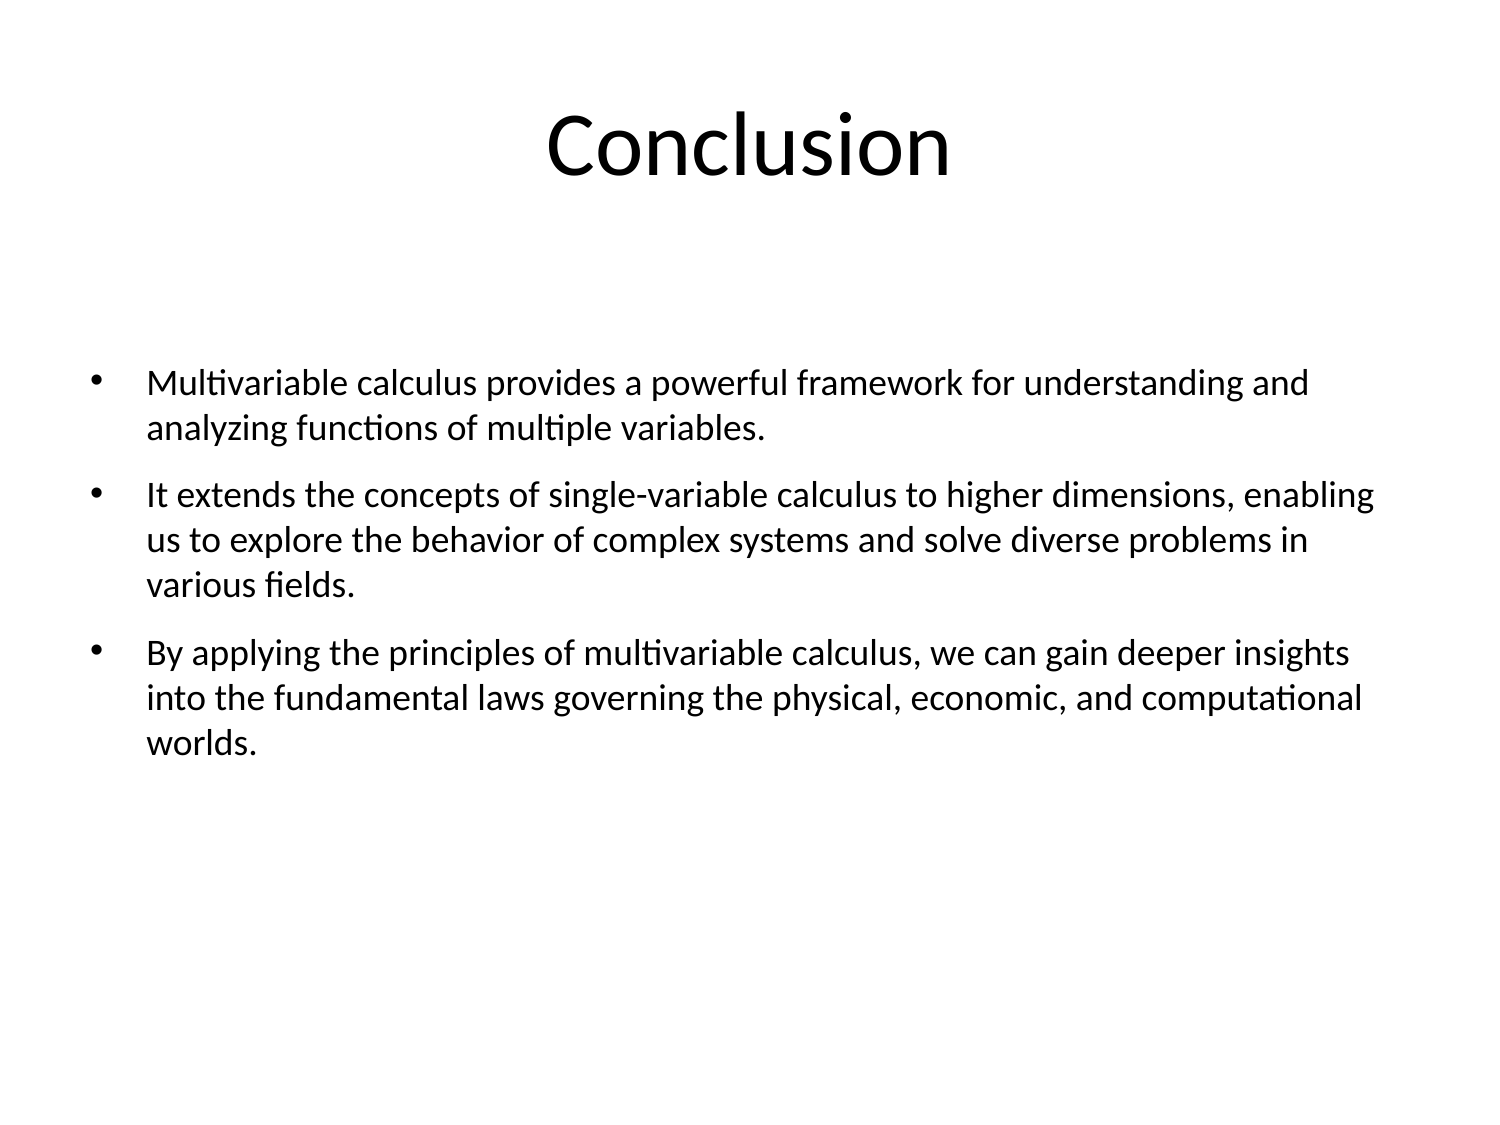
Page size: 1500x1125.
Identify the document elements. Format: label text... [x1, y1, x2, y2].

title Conclusion [75, 45, 1425, 233]
list Multivariable calculus provides a powerful framework for understanding and analyzing functions of multiple variables. It extends the concepts of single-variable calculus to higher dimensions, enabling us to explore the behavior of complex systems and solve diverse problems in various fields. By applying the principles of multivariable calculus, we can gain deeper insights into the fundamental laws governing the physical, economic, and computational worlds. [75, 262, 1425, 1005]
